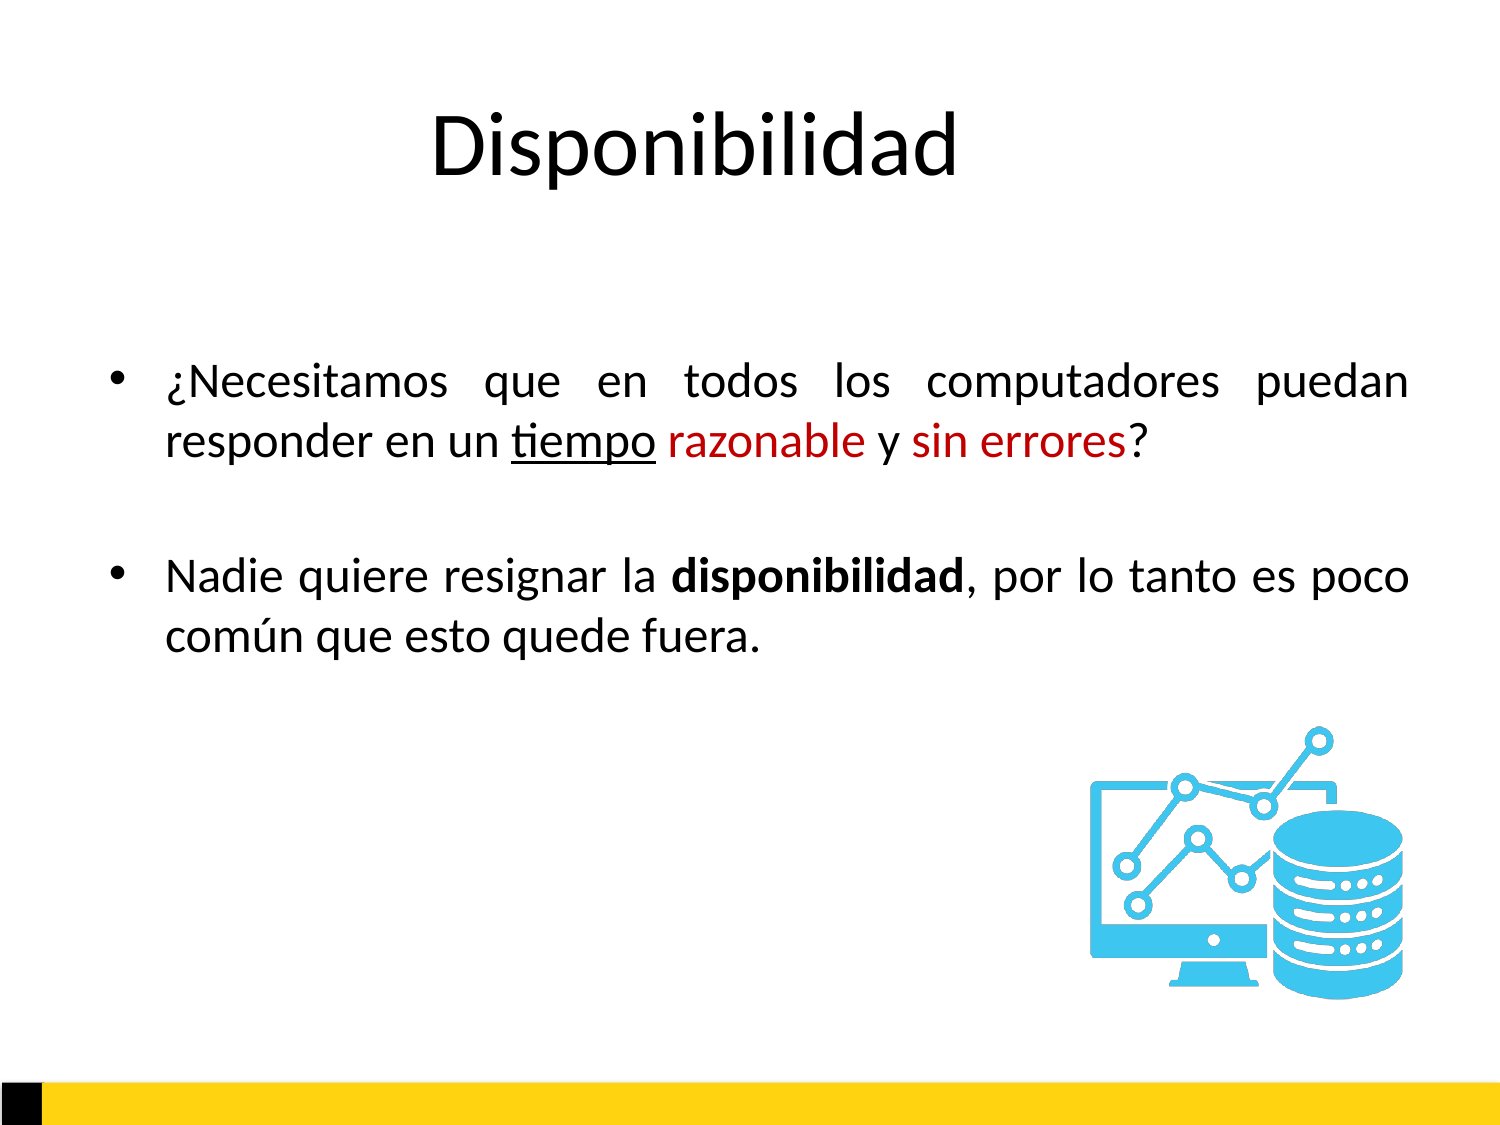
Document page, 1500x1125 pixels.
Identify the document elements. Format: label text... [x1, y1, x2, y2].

title Disponibilidad [75, 45, 1317, 233]
picture [1062, 678, 1430, 1047]
list ¿Necesitamos que en todos los computadores puedan responder en un tiempo razonable y sin errores? Nadie quiere resignar la disponibilidad, por lo tanto es poco común que esto quede fuera. [75, 262, 1425, 1005]
